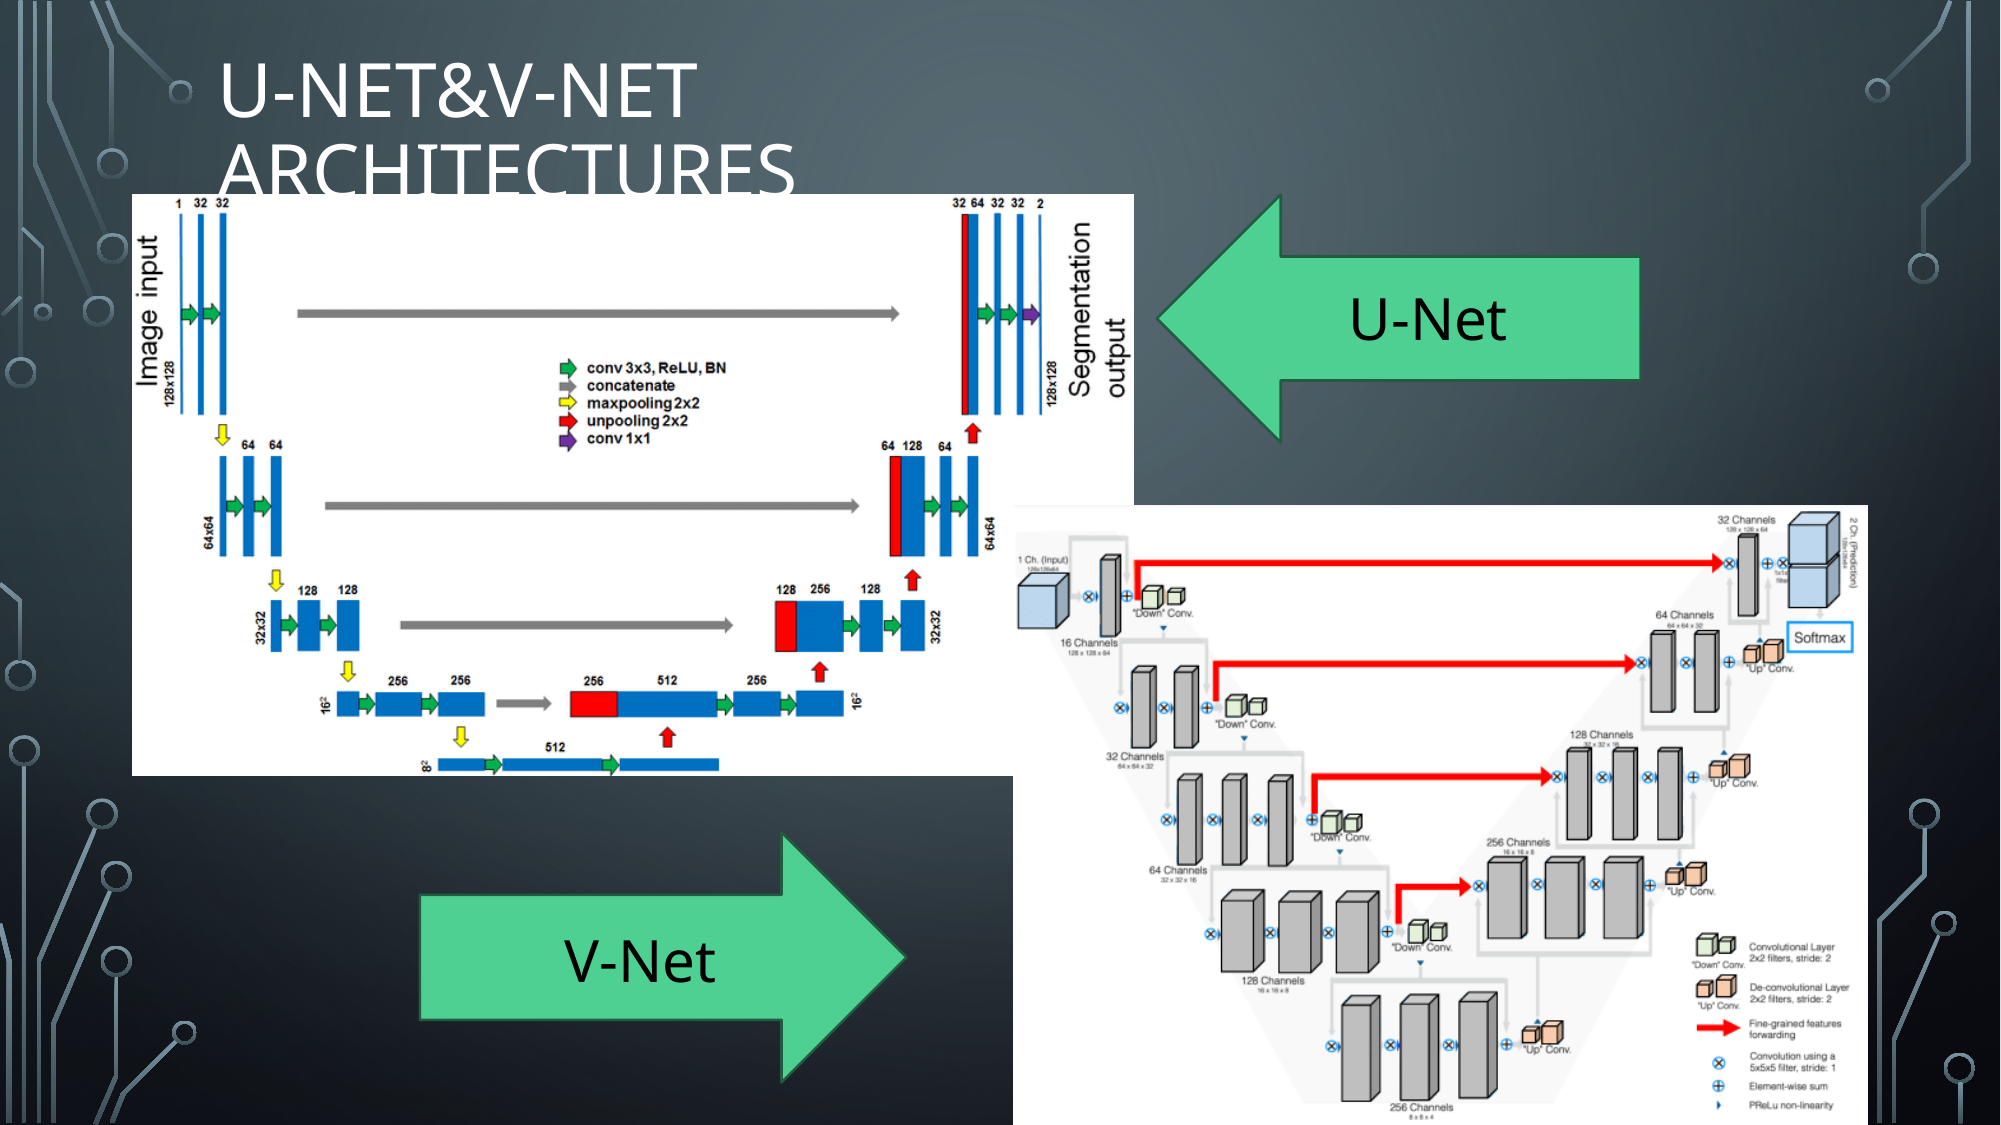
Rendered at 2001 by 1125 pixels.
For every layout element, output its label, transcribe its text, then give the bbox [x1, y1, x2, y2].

text_box [1155, 193, 1643, 444]
picture [1013, 504, 1869, 1125]
text_box U-Net [1216, 274, 1641, 360]
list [131, 194, 1135, 776]
text_box V-Net [428, 917, 854, 1002]
title U-Net&V-Net architectures [202, 51, 1205, 217]
text_box [418, 831, 908, 1084]
